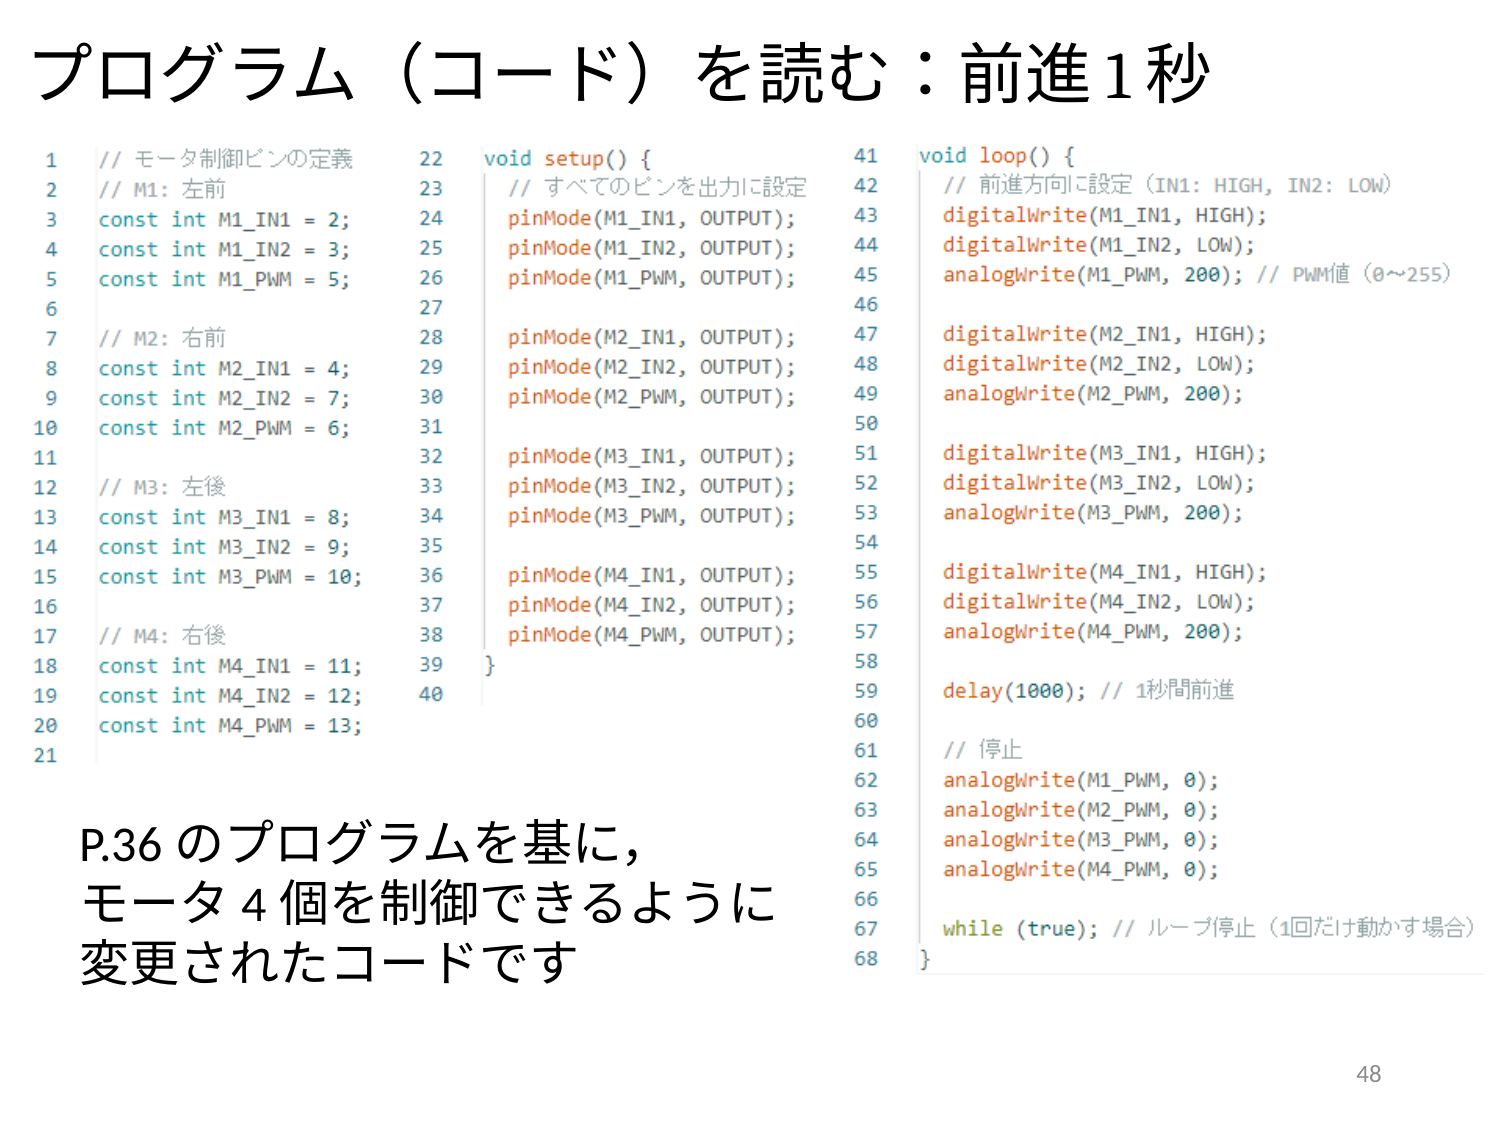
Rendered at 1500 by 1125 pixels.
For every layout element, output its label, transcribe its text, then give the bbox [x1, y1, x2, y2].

slide_number 48 [1059, 1042, 1397, 1103]
picture [412, 147, 814, 706]
picture [31, 147, 368, 764]
picture [843, 144, 1484, 975]
title プログラム（コード）を読む：前進1秒 [11, 24, 1282, 129]
text_box P.36のプログラムを基に， モータ4個を制御できるように 変更されたコードです [65, 804, 793, 1000]
